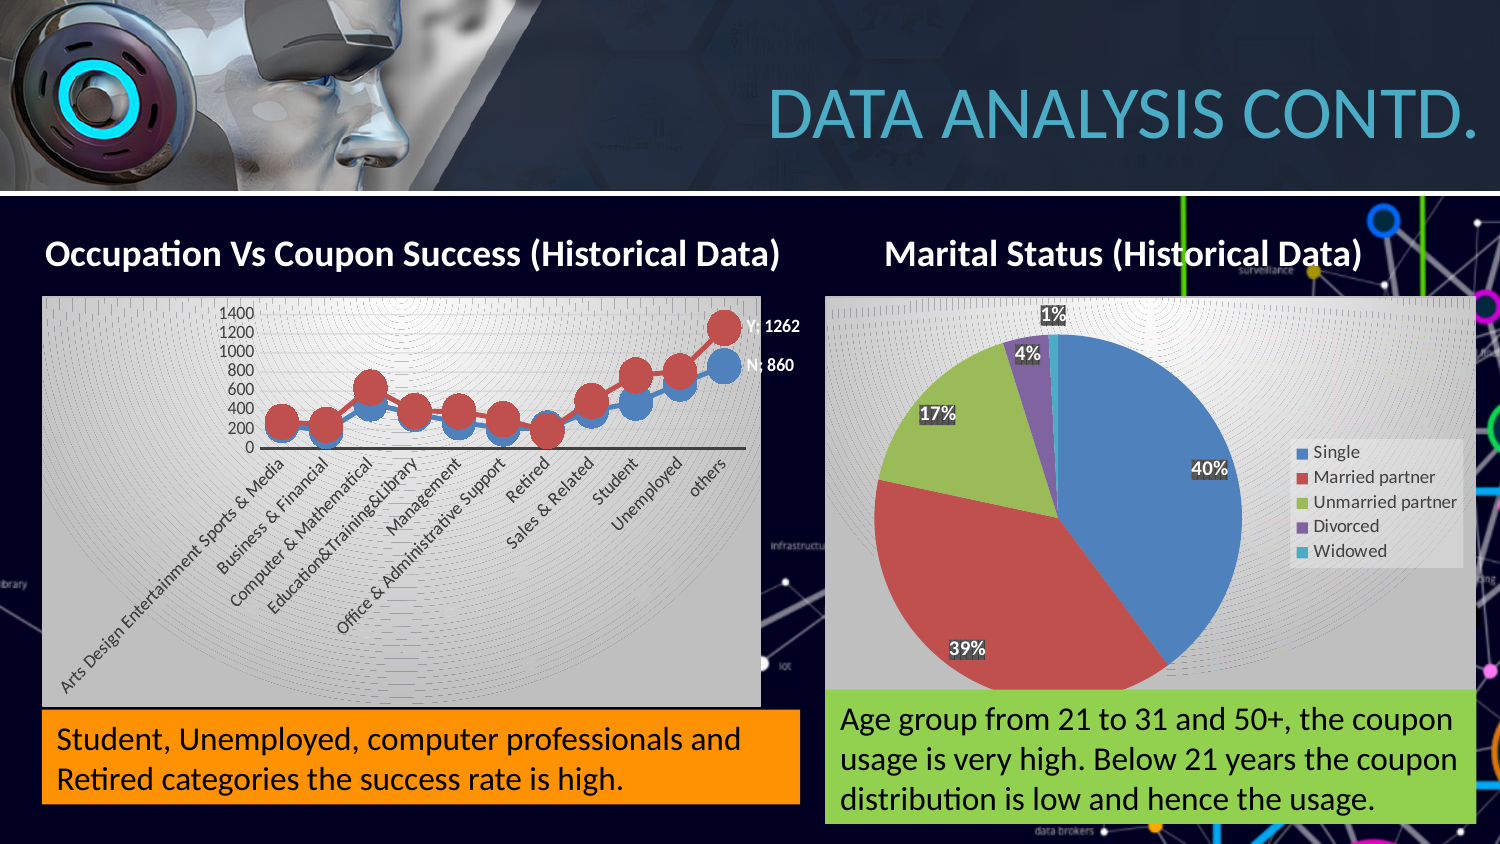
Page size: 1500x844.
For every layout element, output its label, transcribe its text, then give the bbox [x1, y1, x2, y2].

chart [41, 296, 801, 707]
chart [824, 296, 1477, 711]
picture [1496, 419, 1500, 438]
picture [0, 0, 1500, 844]
title DATA ANALYSIS CONTD. [123, 46, 1496, 172]
